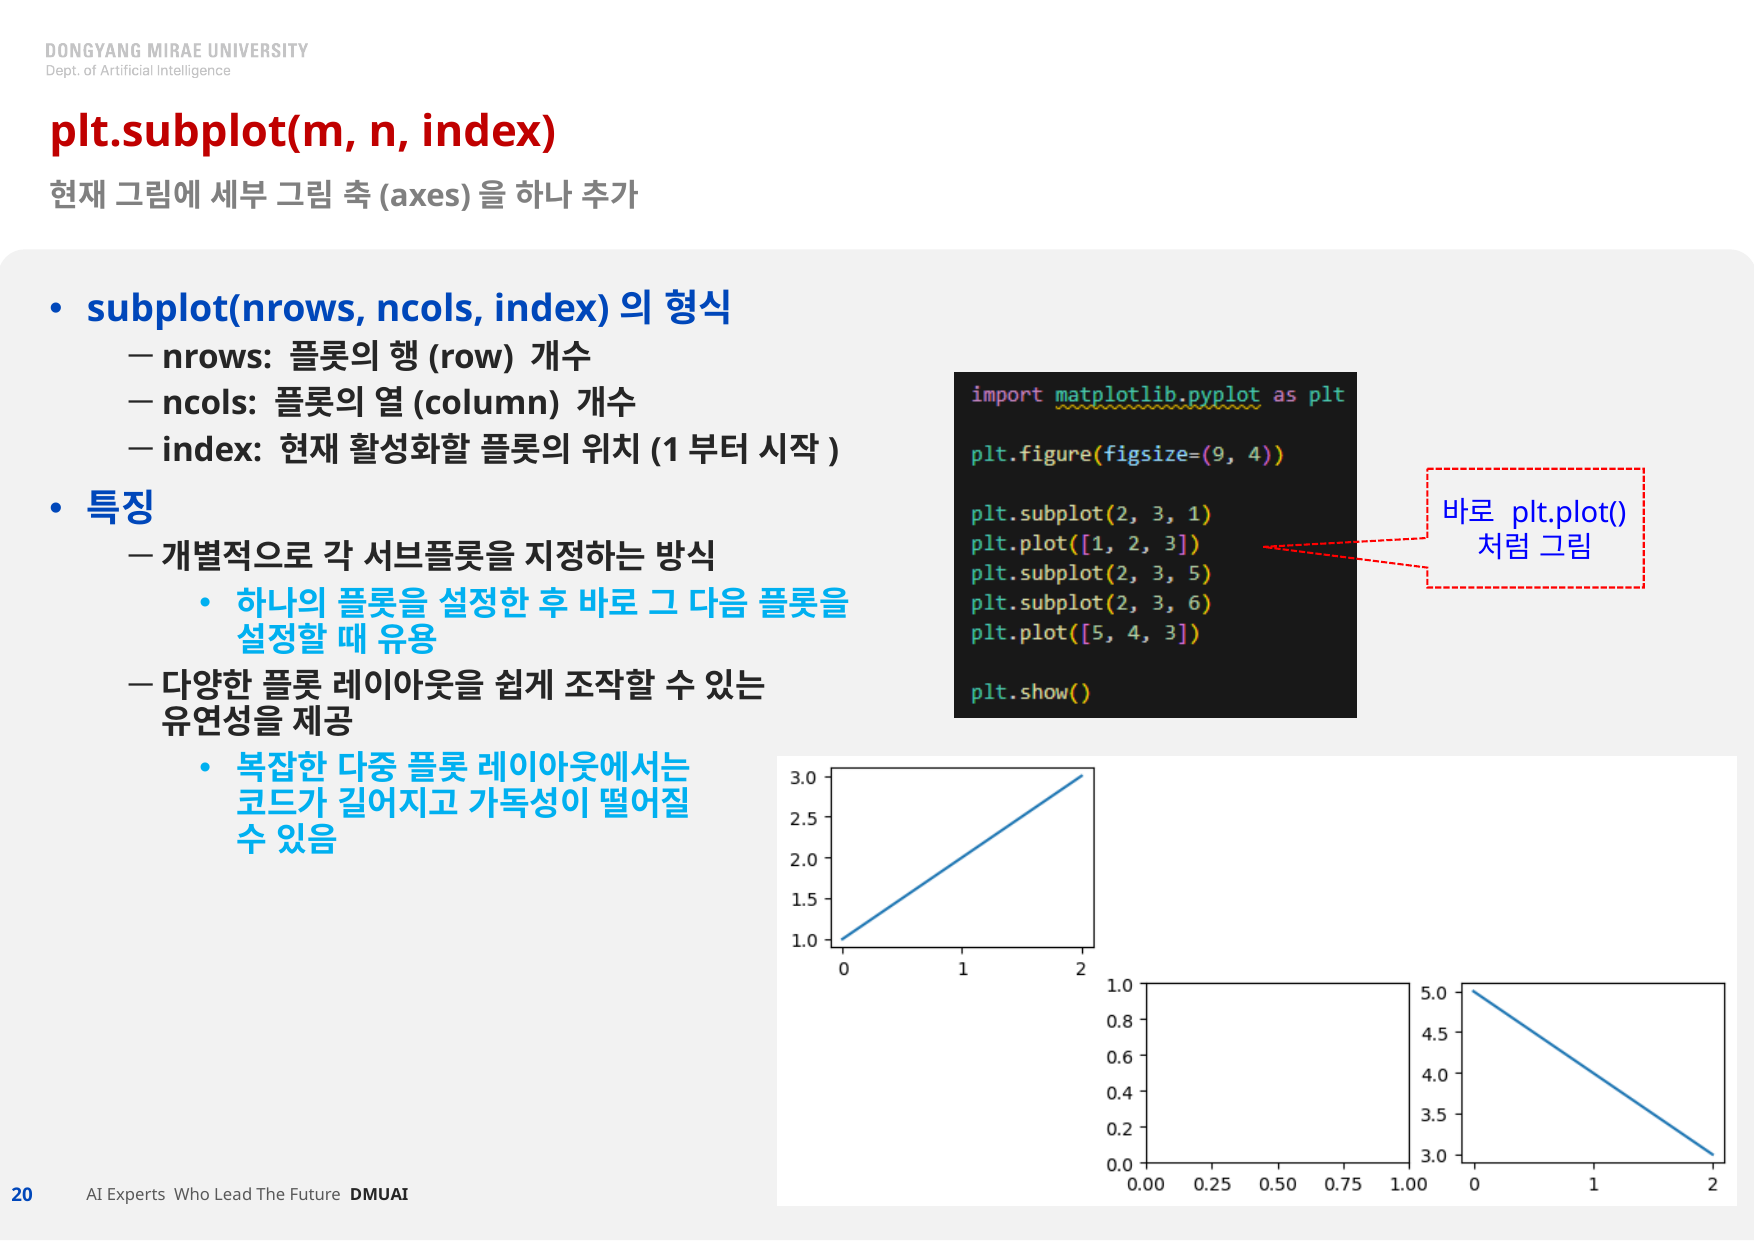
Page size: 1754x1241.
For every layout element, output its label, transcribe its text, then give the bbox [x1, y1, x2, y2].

picture [46, 43, 308, 78]
picture [777, 756, 1737, 1206]
list 현재 그림에 세부 그림 축(axes)을 하나 추가 [34, 171, 1754, 222]
text_box 바로 plt.plot()처럼 그림 [1356, 467, 1645, 589]
picture [954, 372, 1357, 718]
title plt.subplot(m, n, index) [34, 101, 1754, 157]
list subplot(nrows, ncols, index)의 형식 nrows: 플롯의 행(row) 개수 ncols: 플롯의 열(column) 개수 index: 현재 활성화할 플롯의 위치(1부터 시작) 특징 개별적으로 각 서브플롯을 지정하는 방식 하나의 플롯을 설정한 후 바로 그 다음 플롯을 설정할 때 유용 다양한 플롯 레이아웃을 쉽게 조작할 수 있는 유연성을 제공 복잡한 다중 플롯 레이아웃에서는 코드가 길어지고 가독성이 떨어질 수 있음 [34, 281, 877, 1116]
